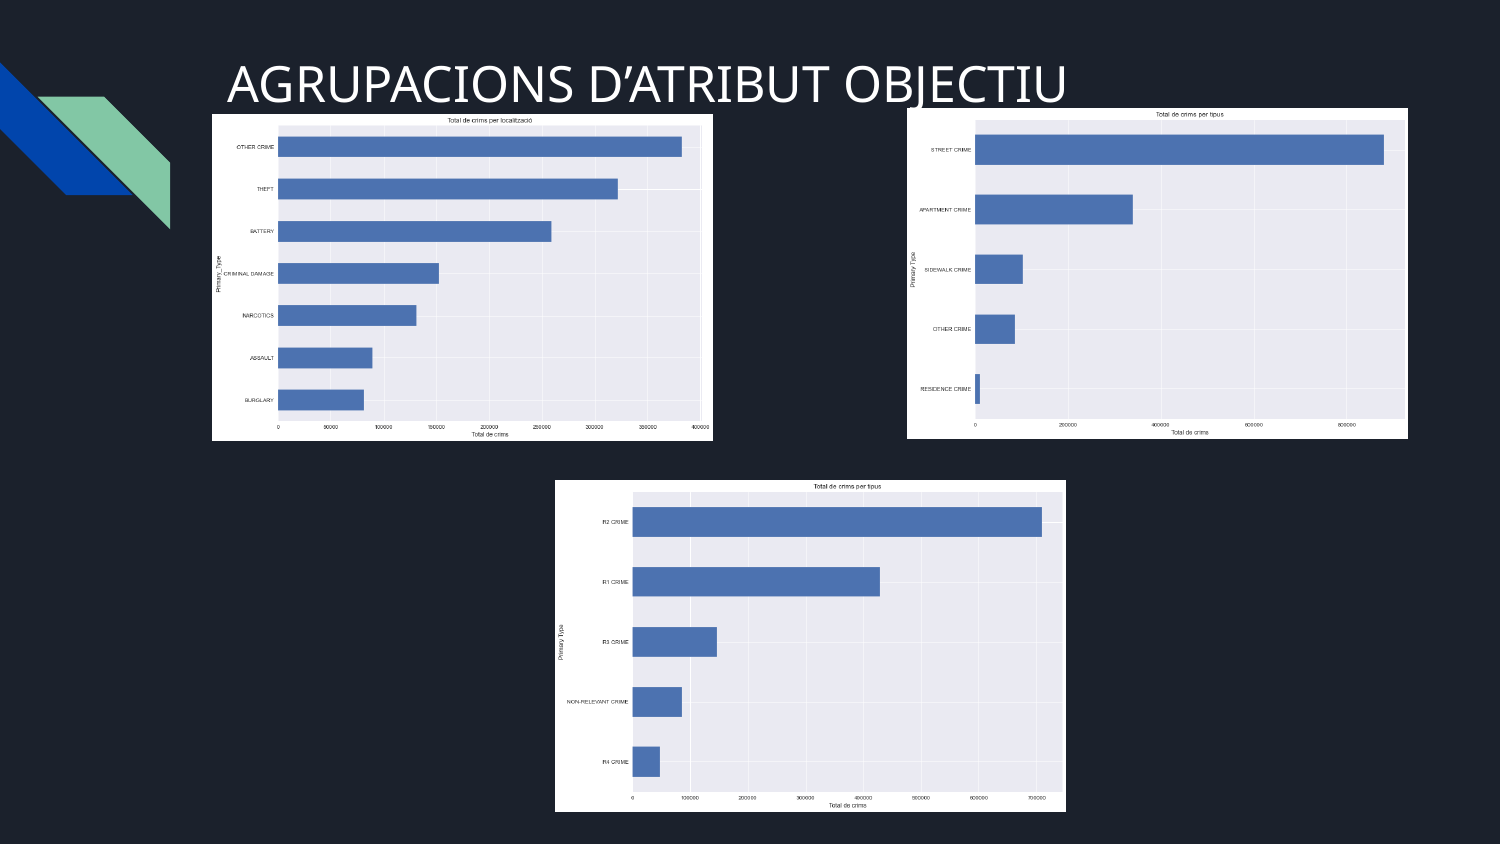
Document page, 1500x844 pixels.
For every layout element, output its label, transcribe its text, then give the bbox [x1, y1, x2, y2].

picture [555, 480, 1066, 812]
title AGRUPACIONS D’ATRIBUT OBJECTIU [212, 34, 1368, 185]
picture [212, 114, 713, 441]
picture [907, 108, 1408, 440]
